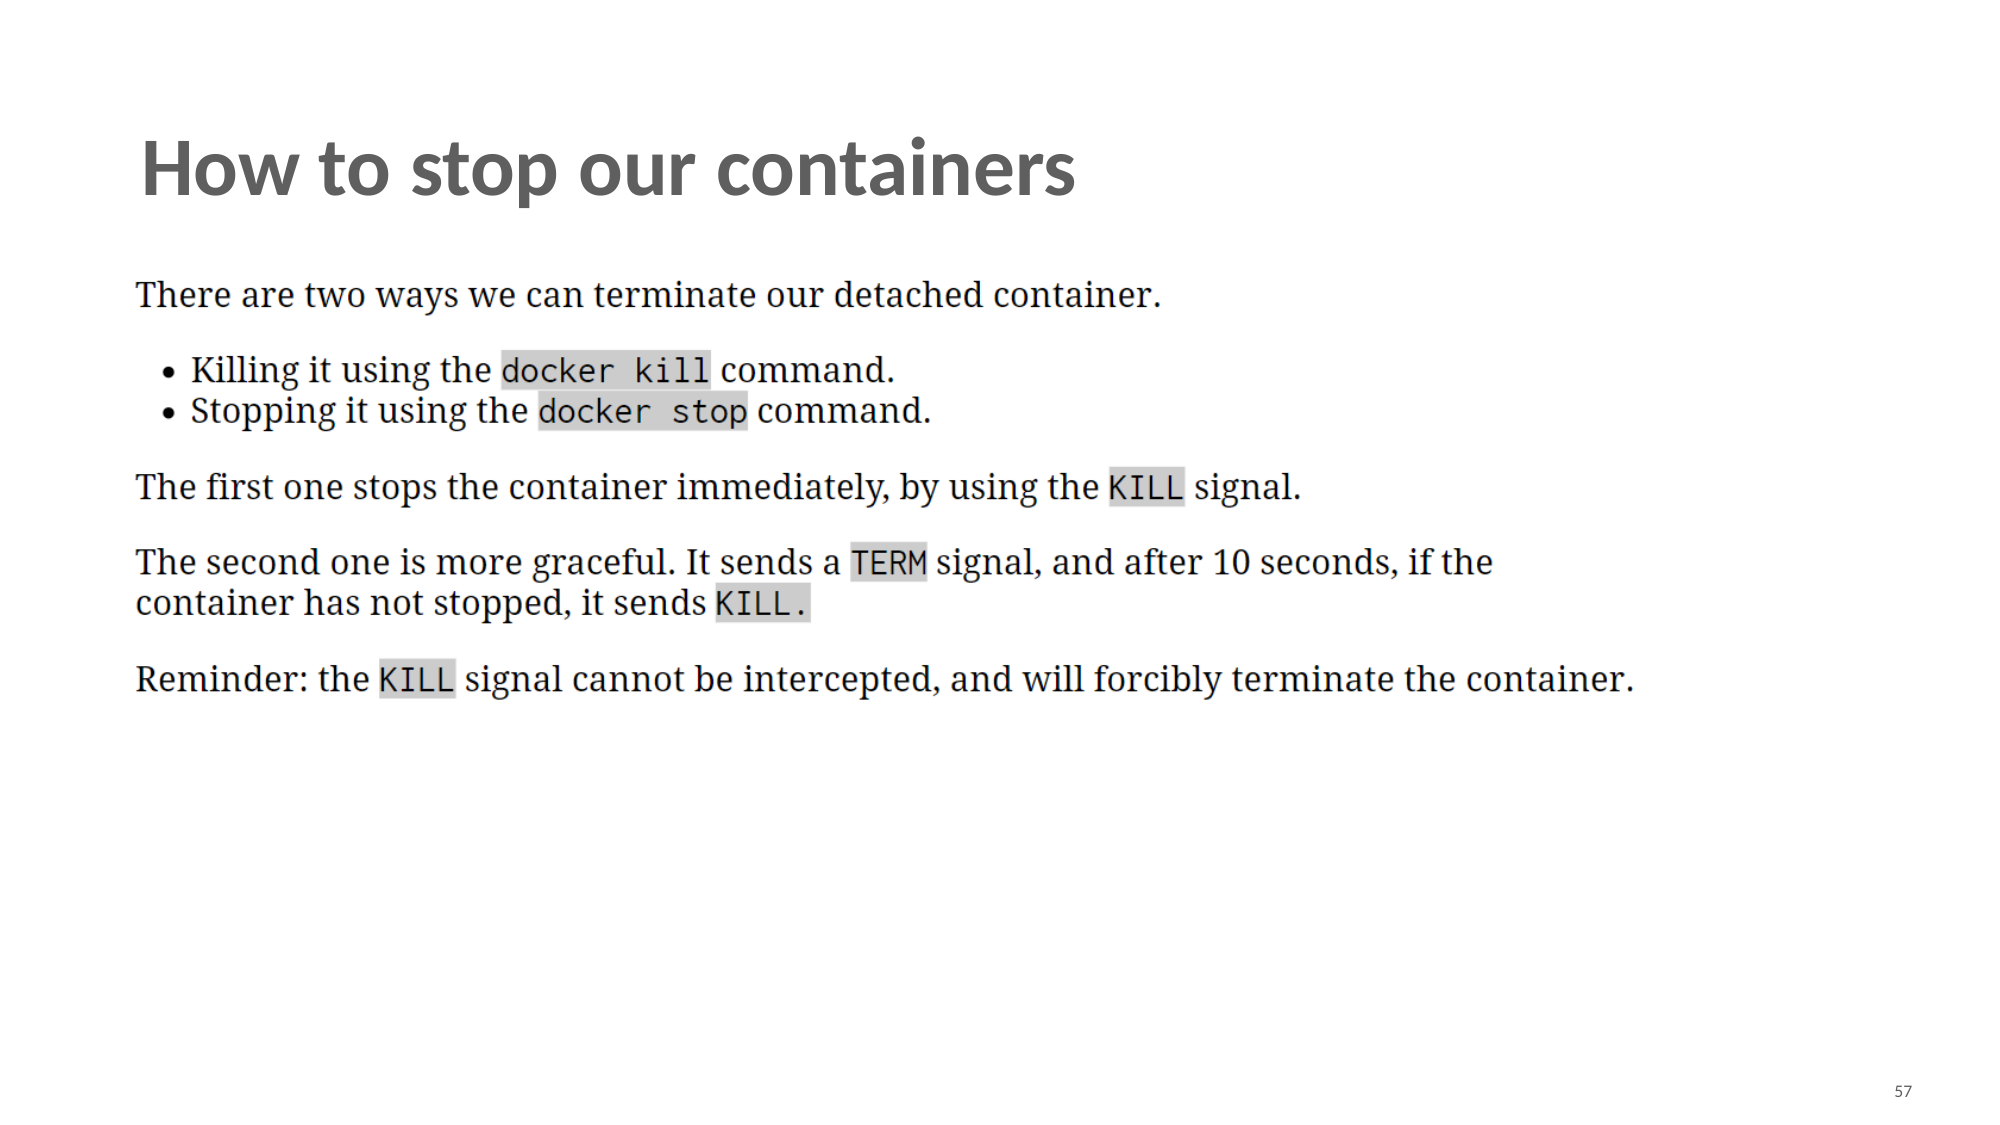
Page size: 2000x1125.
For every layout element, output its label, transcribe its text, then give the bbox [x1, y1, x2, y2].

picture [108, 263, 1664, 726]
text_box How to stop our containers [126, 104, 1870, 220]
slide_number 57 [1849, 1075, 1913, 1106]
